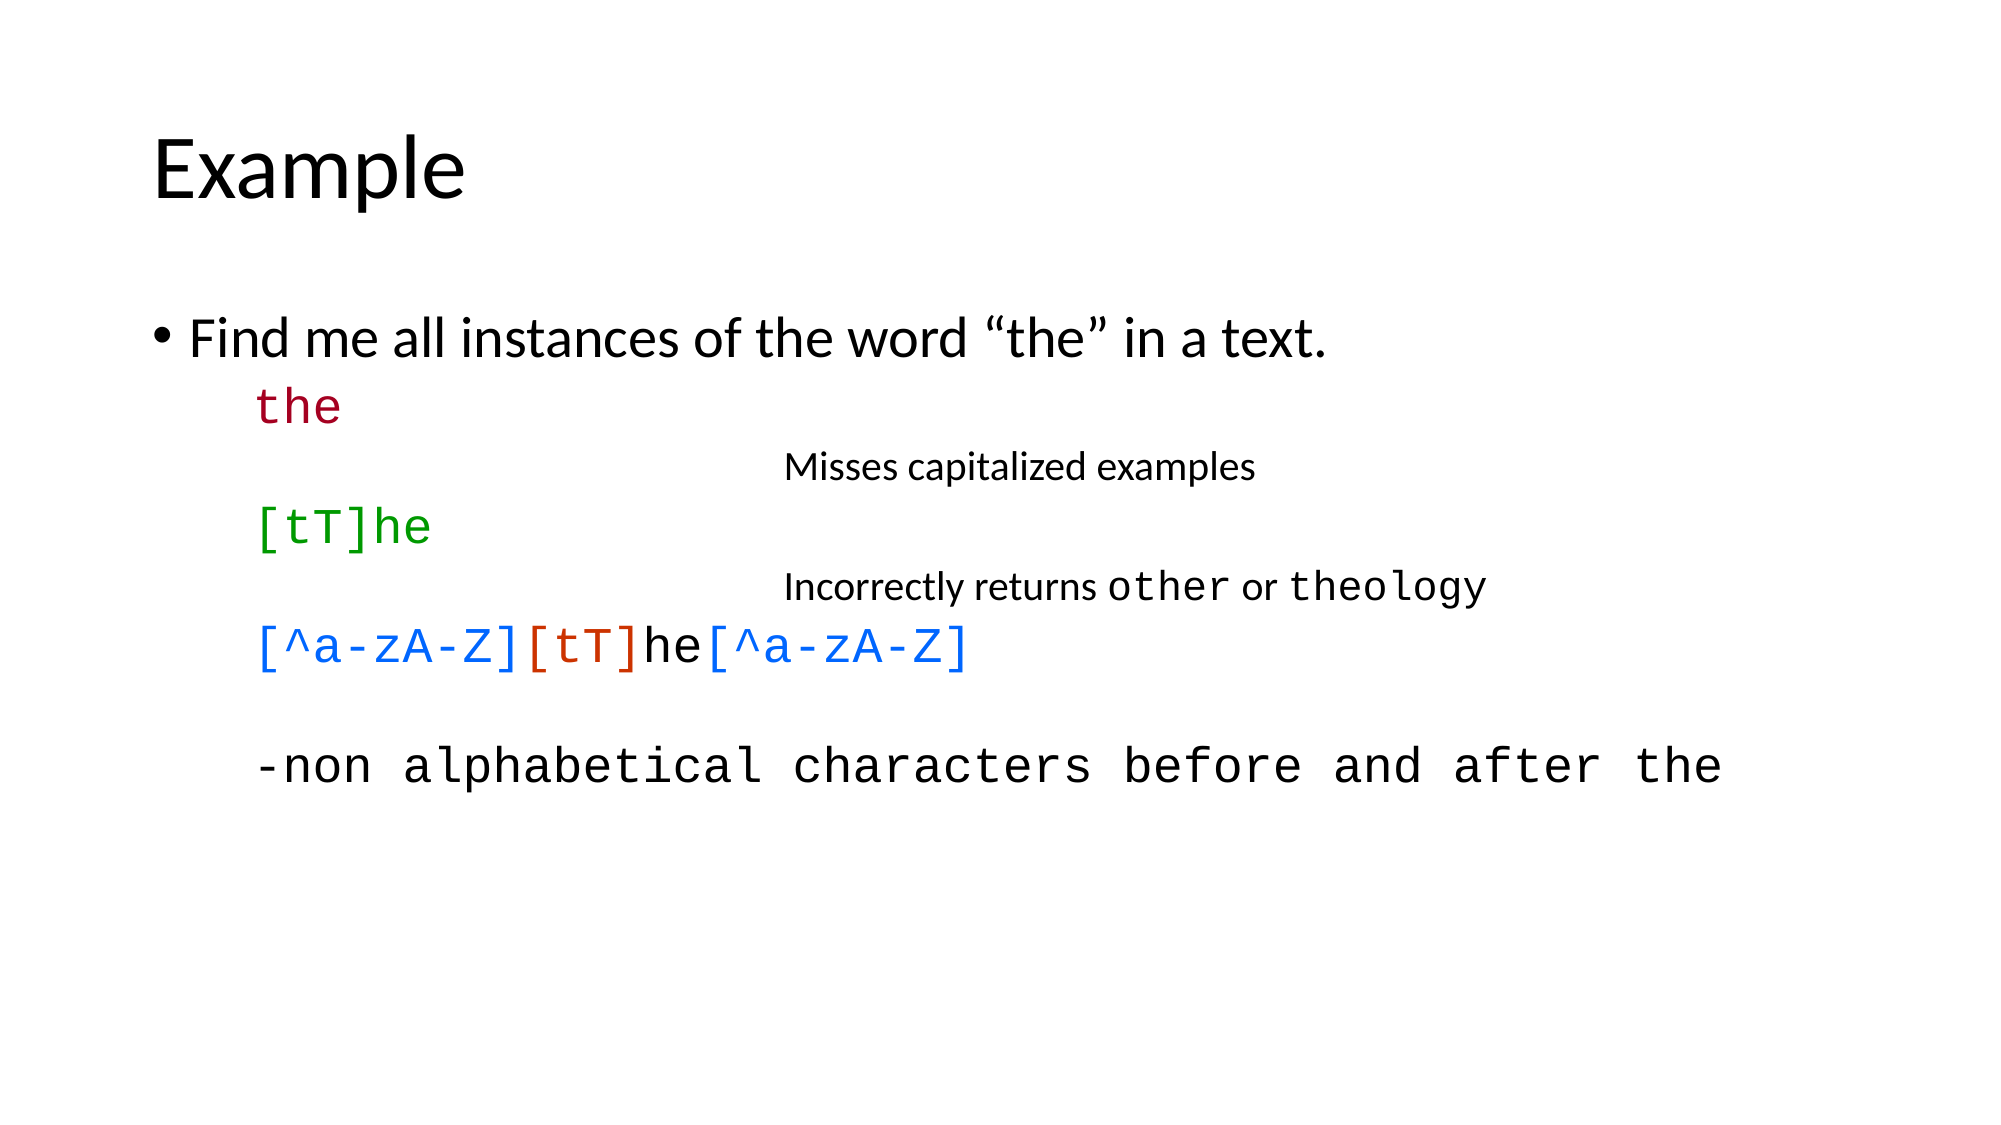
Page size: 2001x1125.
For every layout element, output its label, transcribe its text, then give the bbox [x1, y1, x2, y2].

list Find me all instances of the word “the” in a text. the Misses capitalized examples [tT]he Incorrectly returns other or theology [^a-zA-Z][tT]he[^a-zA-Z] -non alphabetical characters before and after the [137, 299, 1863, 1014]
title Example [137, 59, 1863, 278]
